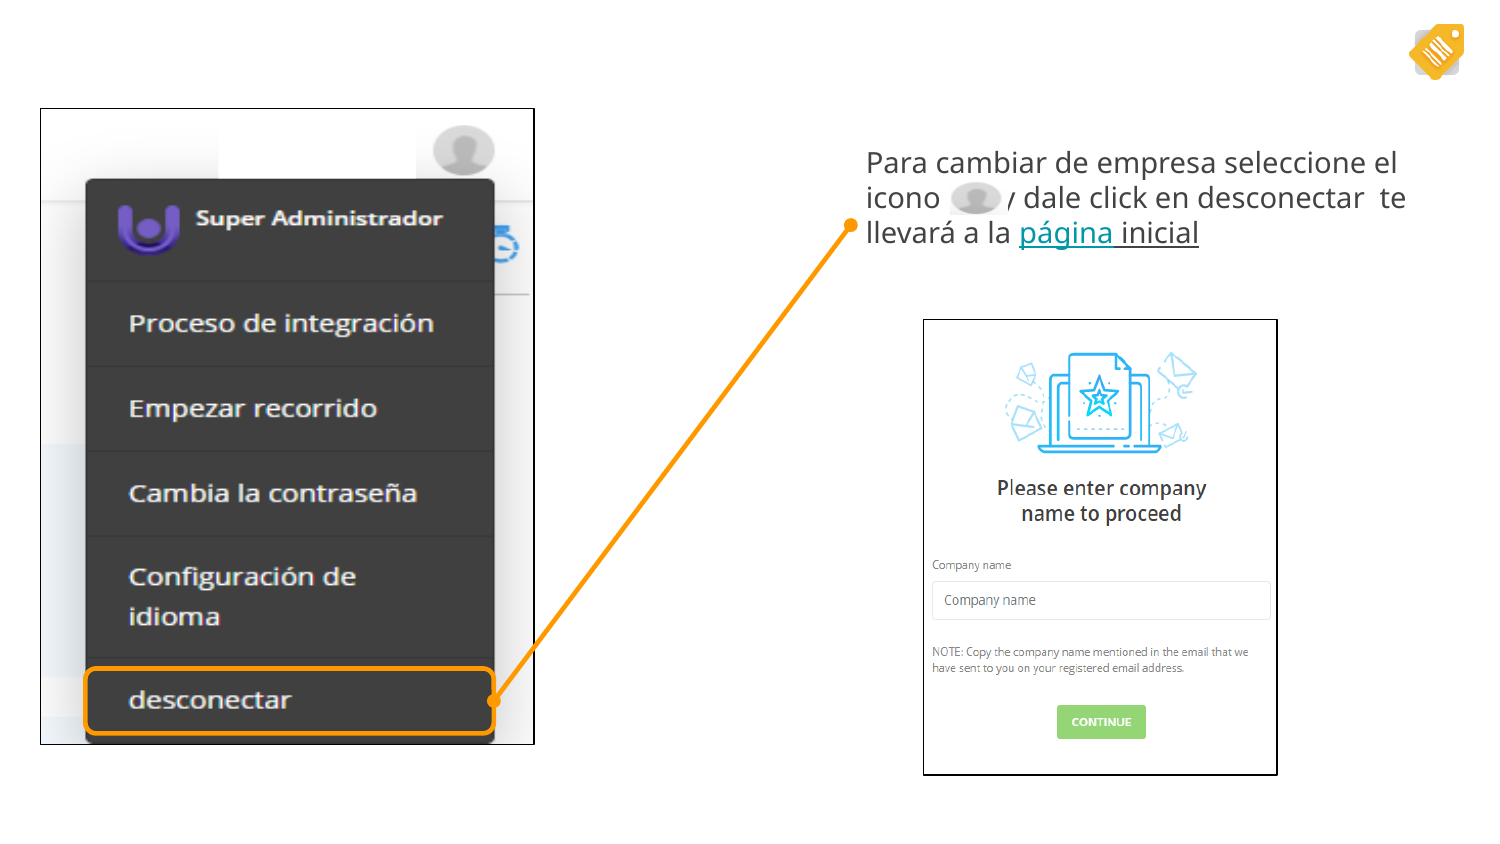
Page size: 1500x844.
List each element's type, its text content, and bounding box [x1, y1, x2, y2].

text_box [493, 224, 852, 702]
picture [923, 320, 1277, 775]
picture [40, 108, 534, 745]
text_box Para cambiar de empresa seleccione el icono y dale click en desconectar te llevará a la página inicial [850, 129, 1460, 321]
picture [950, 178, 1009, 216]
picture [1409, 24, 1464, 80]
